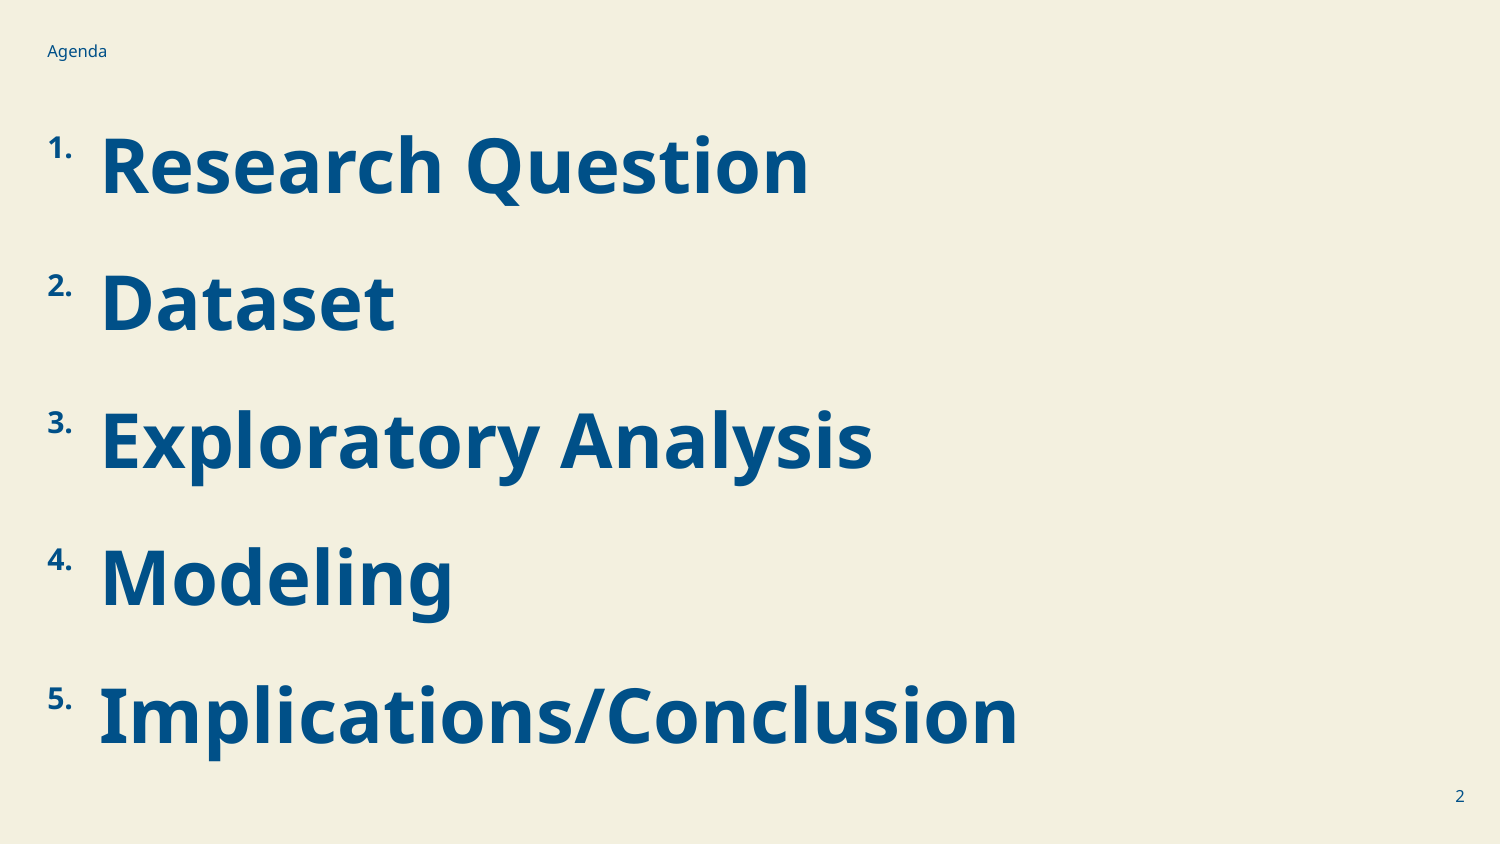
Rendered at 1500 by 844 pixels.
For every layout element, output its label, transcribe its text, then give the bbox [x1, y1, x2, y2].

text_box 1. [32, 122, 97, 180]
text_box Dataset [84, 259, 1241, 341]
text_box Exploratory Analysis [84, 397, 1241, 479]
list Agenda [32, 32, 338, 67]
text_box 4. [32, 534, 97, 592]
text_box 5. [32, 672, 97, 731]
text_box Implications/Conclusion [84, 672, 1241, 754]
text_box 3. [32, 397, 97, 455]
text_box Research Question [84, 122, 1241, 204]
text_box Modeling [84, 534, 1241, 616]
text_box 2. [32, 259, 97, 318]
slide_number ‹#› [1389, 764, 1480, 830]
